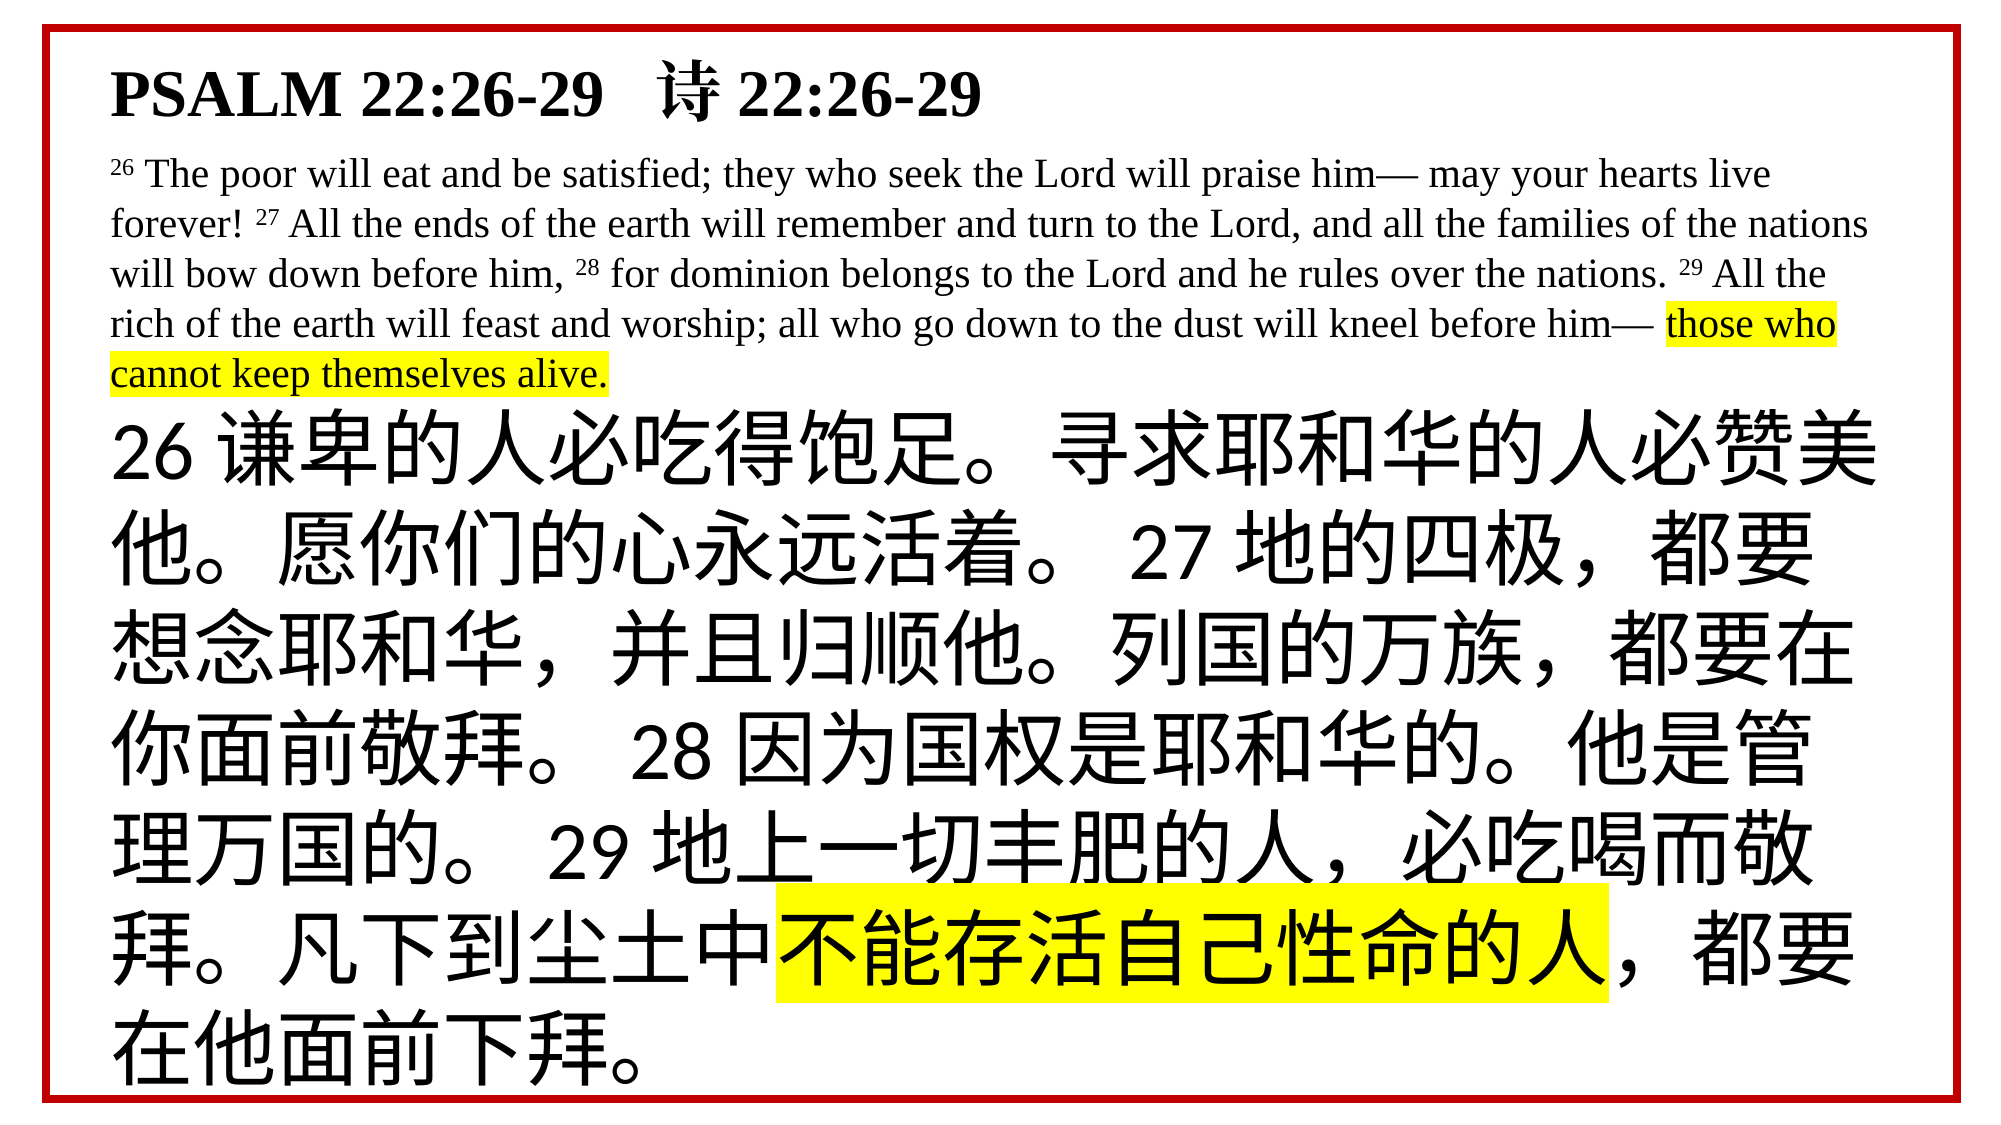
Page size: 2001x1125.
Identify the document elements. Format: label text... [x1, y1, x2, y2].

text_box PSALM 22:26-29 诗22:26-29 [95, 41, 1082, 137]
text_box 26 The poor will eat and be satisfied; they who seek the Lord will praise him— may your hearts live forever! 27 All the ends of the earth will remember and turn to the Lord, and all the families of the nations will bow down before him, 28 for dominion belongs to the Lord and he rules over the nations. 29 All the rich of the earth will feast and worship; all who go down to the dust will kneel before him— those who cannot keep themselves alive. 26谦卑的人必吃得饱足。寻求耶和华的人必赞美他。愿你们的心永远活着。27地的四极，都要想念耶和华，并且归顺他。列国的万族，都要在你面前敬拜。28因为国权是耶和华的。他是管理万国的。29地上一切丰肥的人，必吃喝而敬拜。凡下到尘土中不能存活自己性命的人，都要在他面前下拜。 [95, 138, 1905, 1104]
text_box [45, 27, 1958, 1100]
